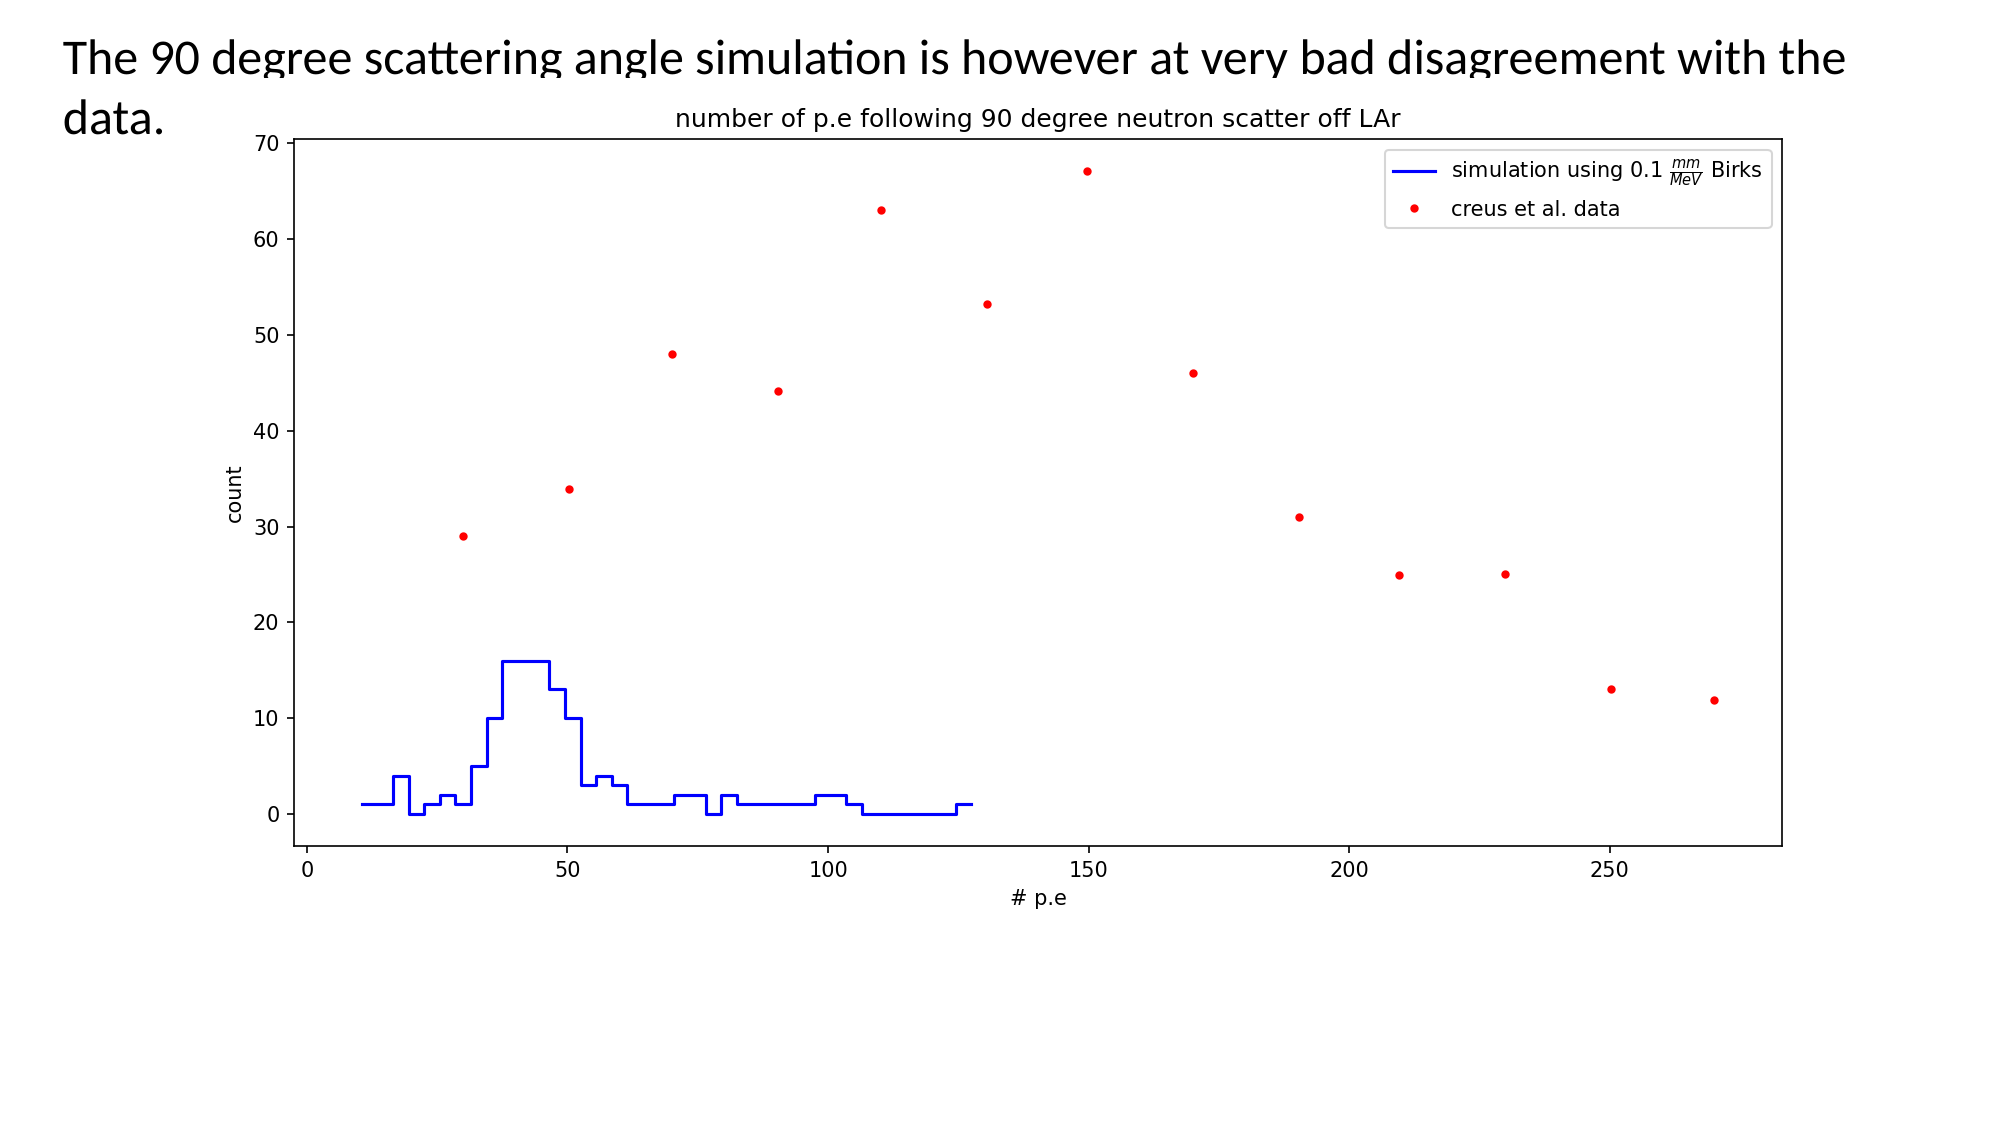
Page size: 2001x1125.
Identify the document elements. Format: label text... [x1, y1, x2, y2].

text_box The 90 degree scattering angle simulation is however at very bad disagreement with the data. [48, 16, 1875, 152]
picture [205, 78, 1795, 912]
